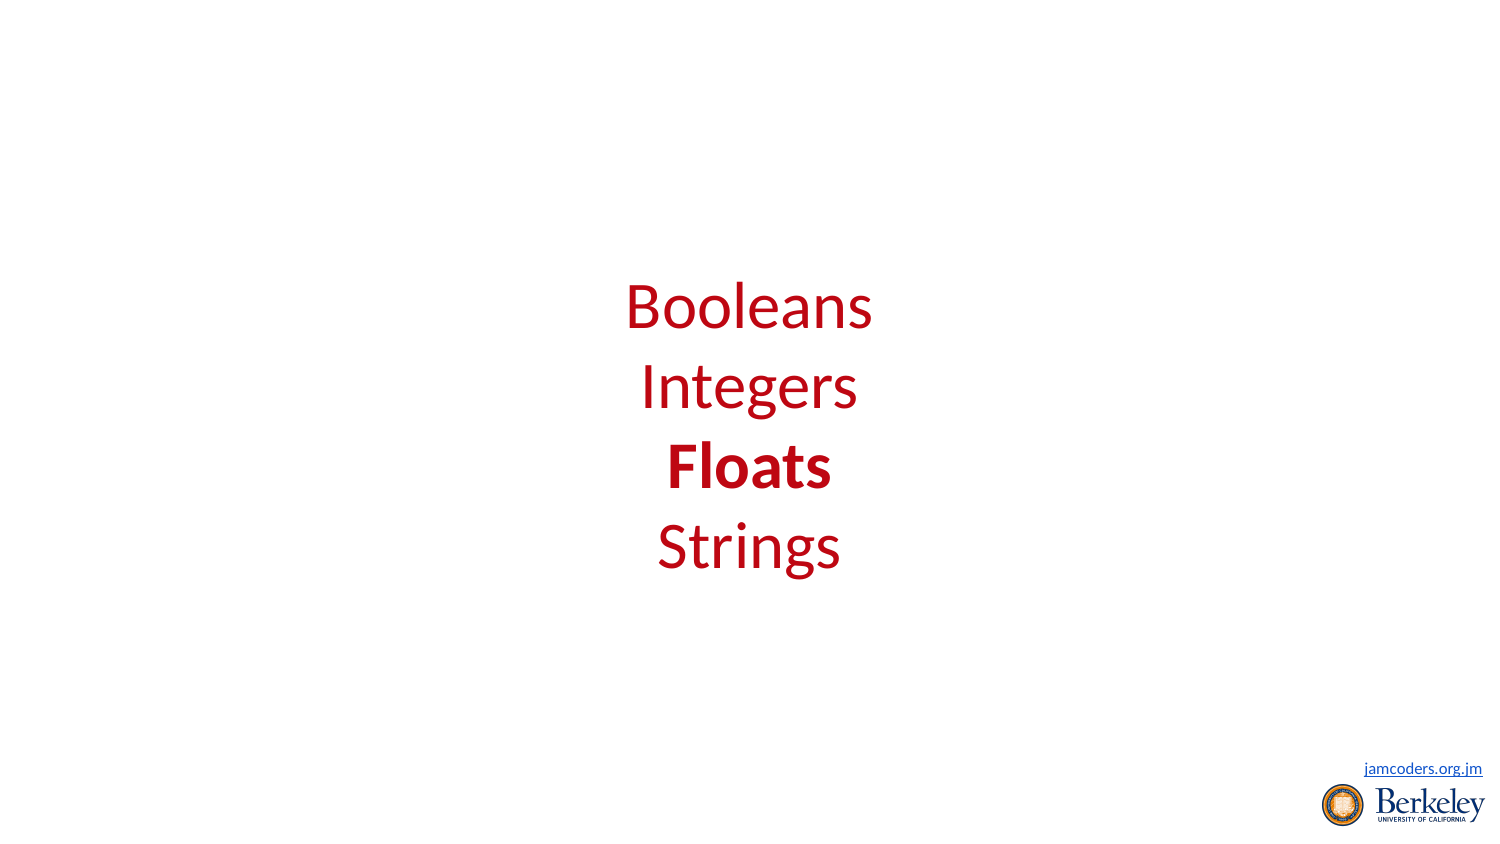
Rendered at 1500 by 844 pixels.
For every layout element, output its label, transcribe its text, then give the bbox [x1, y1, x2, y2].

picture [1321, 782, 1486, 827]
title Booleans Integers Floats Strings [152, 351, 1348, 493]
